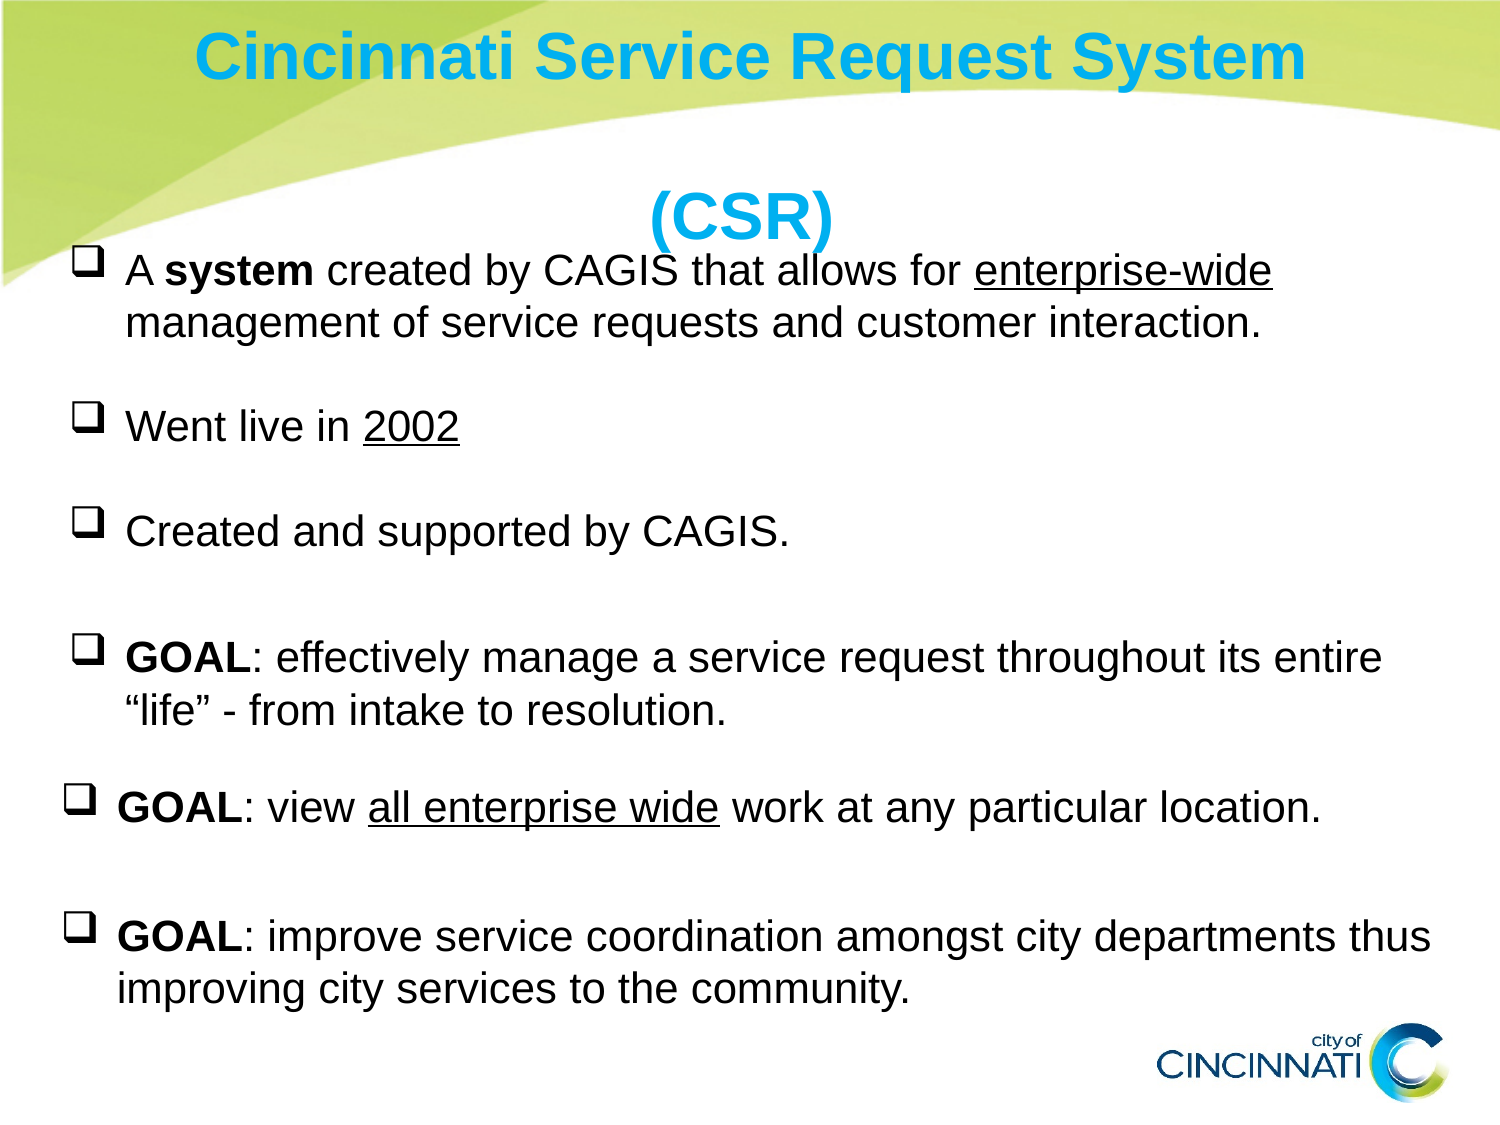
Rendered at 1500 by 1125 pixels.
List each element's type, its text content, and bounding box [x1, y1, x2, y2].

text_box A system created by CAGIS that allows for enterprise-wide management of service requests and customer interaction. [54, 297, 1500, 399]
text_box GOAL: effectively manage a service request throughout its entire “life” - from intake to resolution. [54, 621, 1481, 742]
text_box Went live in 2002 Created and supported by CAGIS. [54, 389, 1415, 621]
picture [1157, 1021, 1473, 1103]
text_box GOAL: improve service coordination amongst city departments thus improving city services to the community. [45, 900, 1473, 1073]
text_box GOAL: view all enterprise wide work at any particular location. [45, 771, 1473, 892]
picture [0, 0, 1500, 297]
